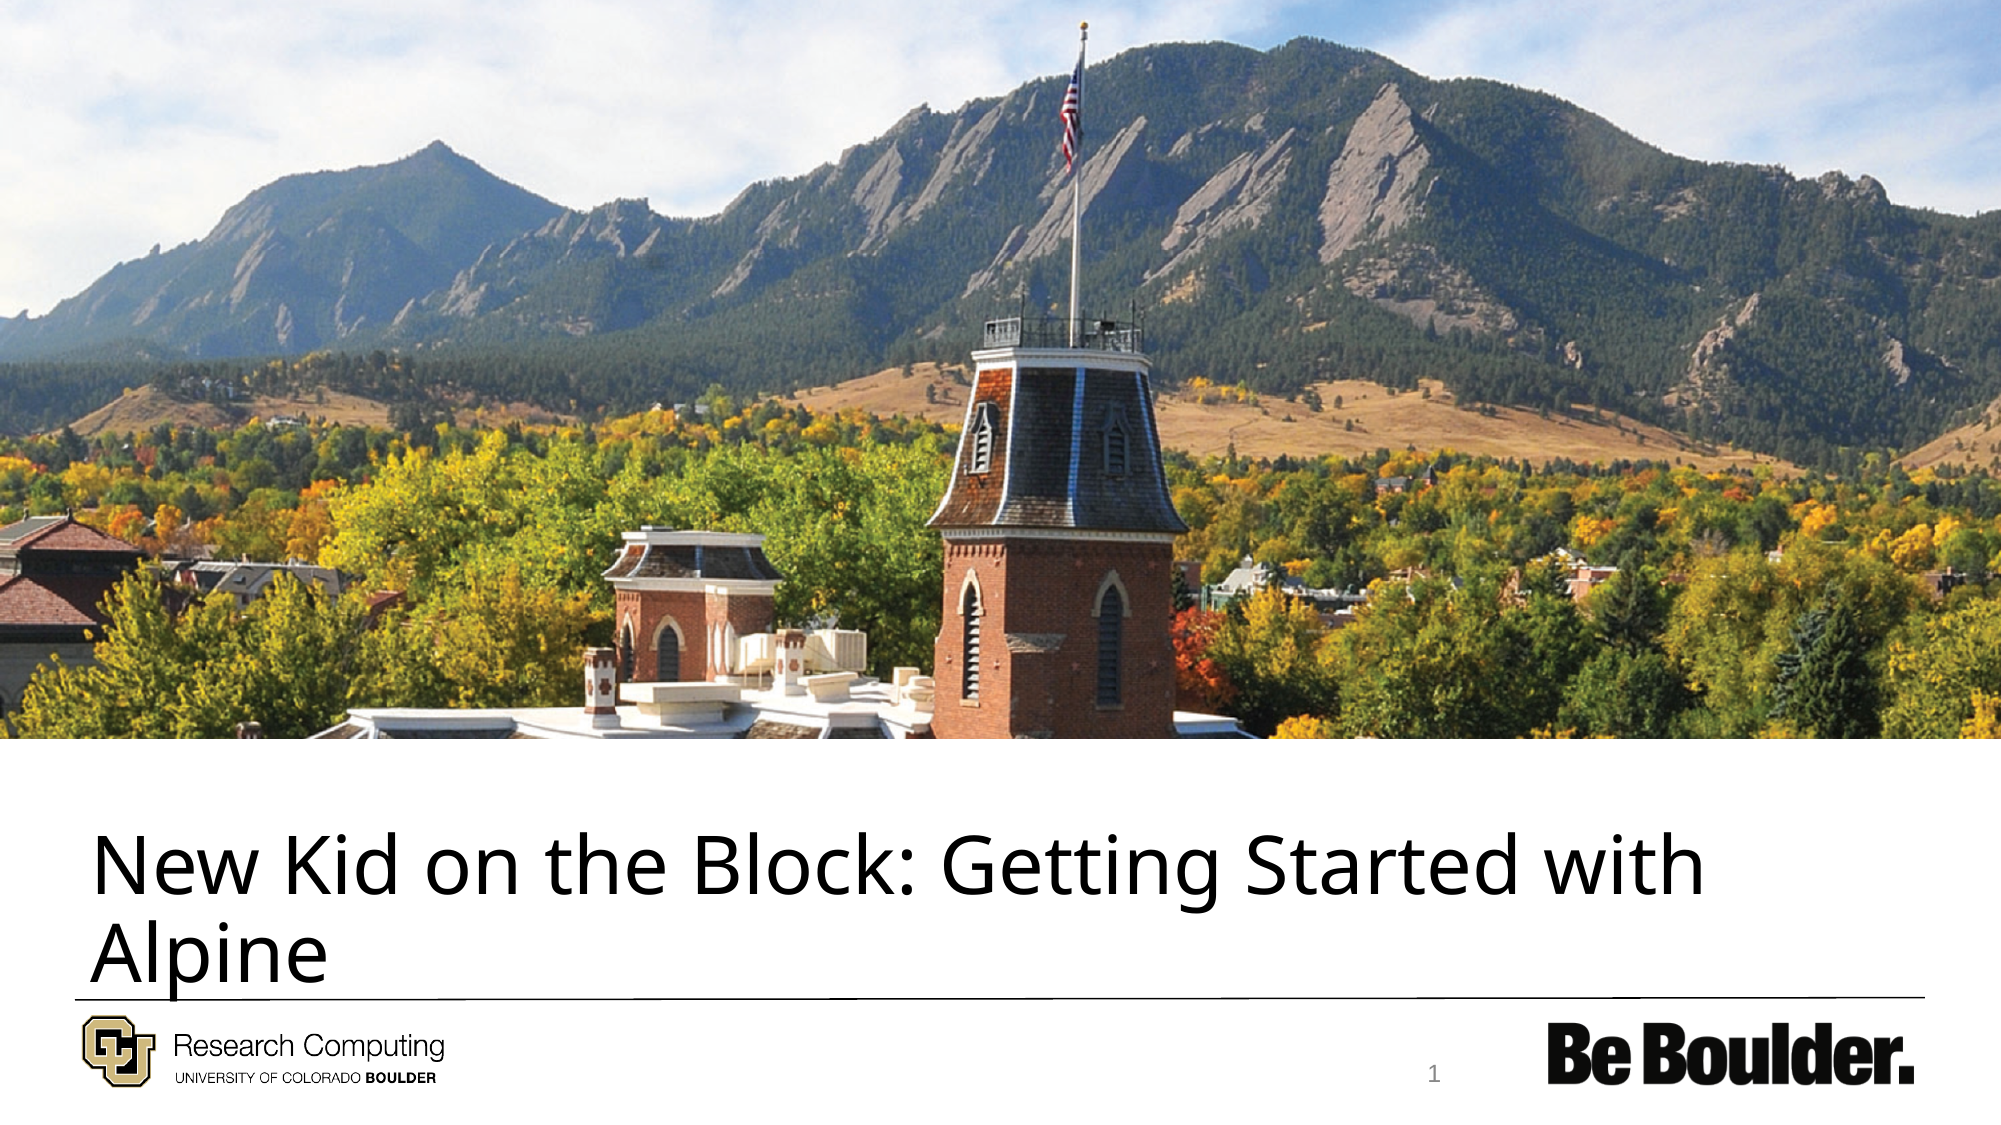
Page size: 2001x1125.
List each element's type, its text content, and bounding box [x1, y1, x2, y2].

slide_number 1 [1412, 1042, 1525, 1103]
picture [1524, 1015, 1938, 1088]
title New Kid on the Block: Getting Started with Alpine [75, 813, 1928, 1008]
picture [81, 1015, 444, 1088]
picture [0, 0, 2001, 739]
